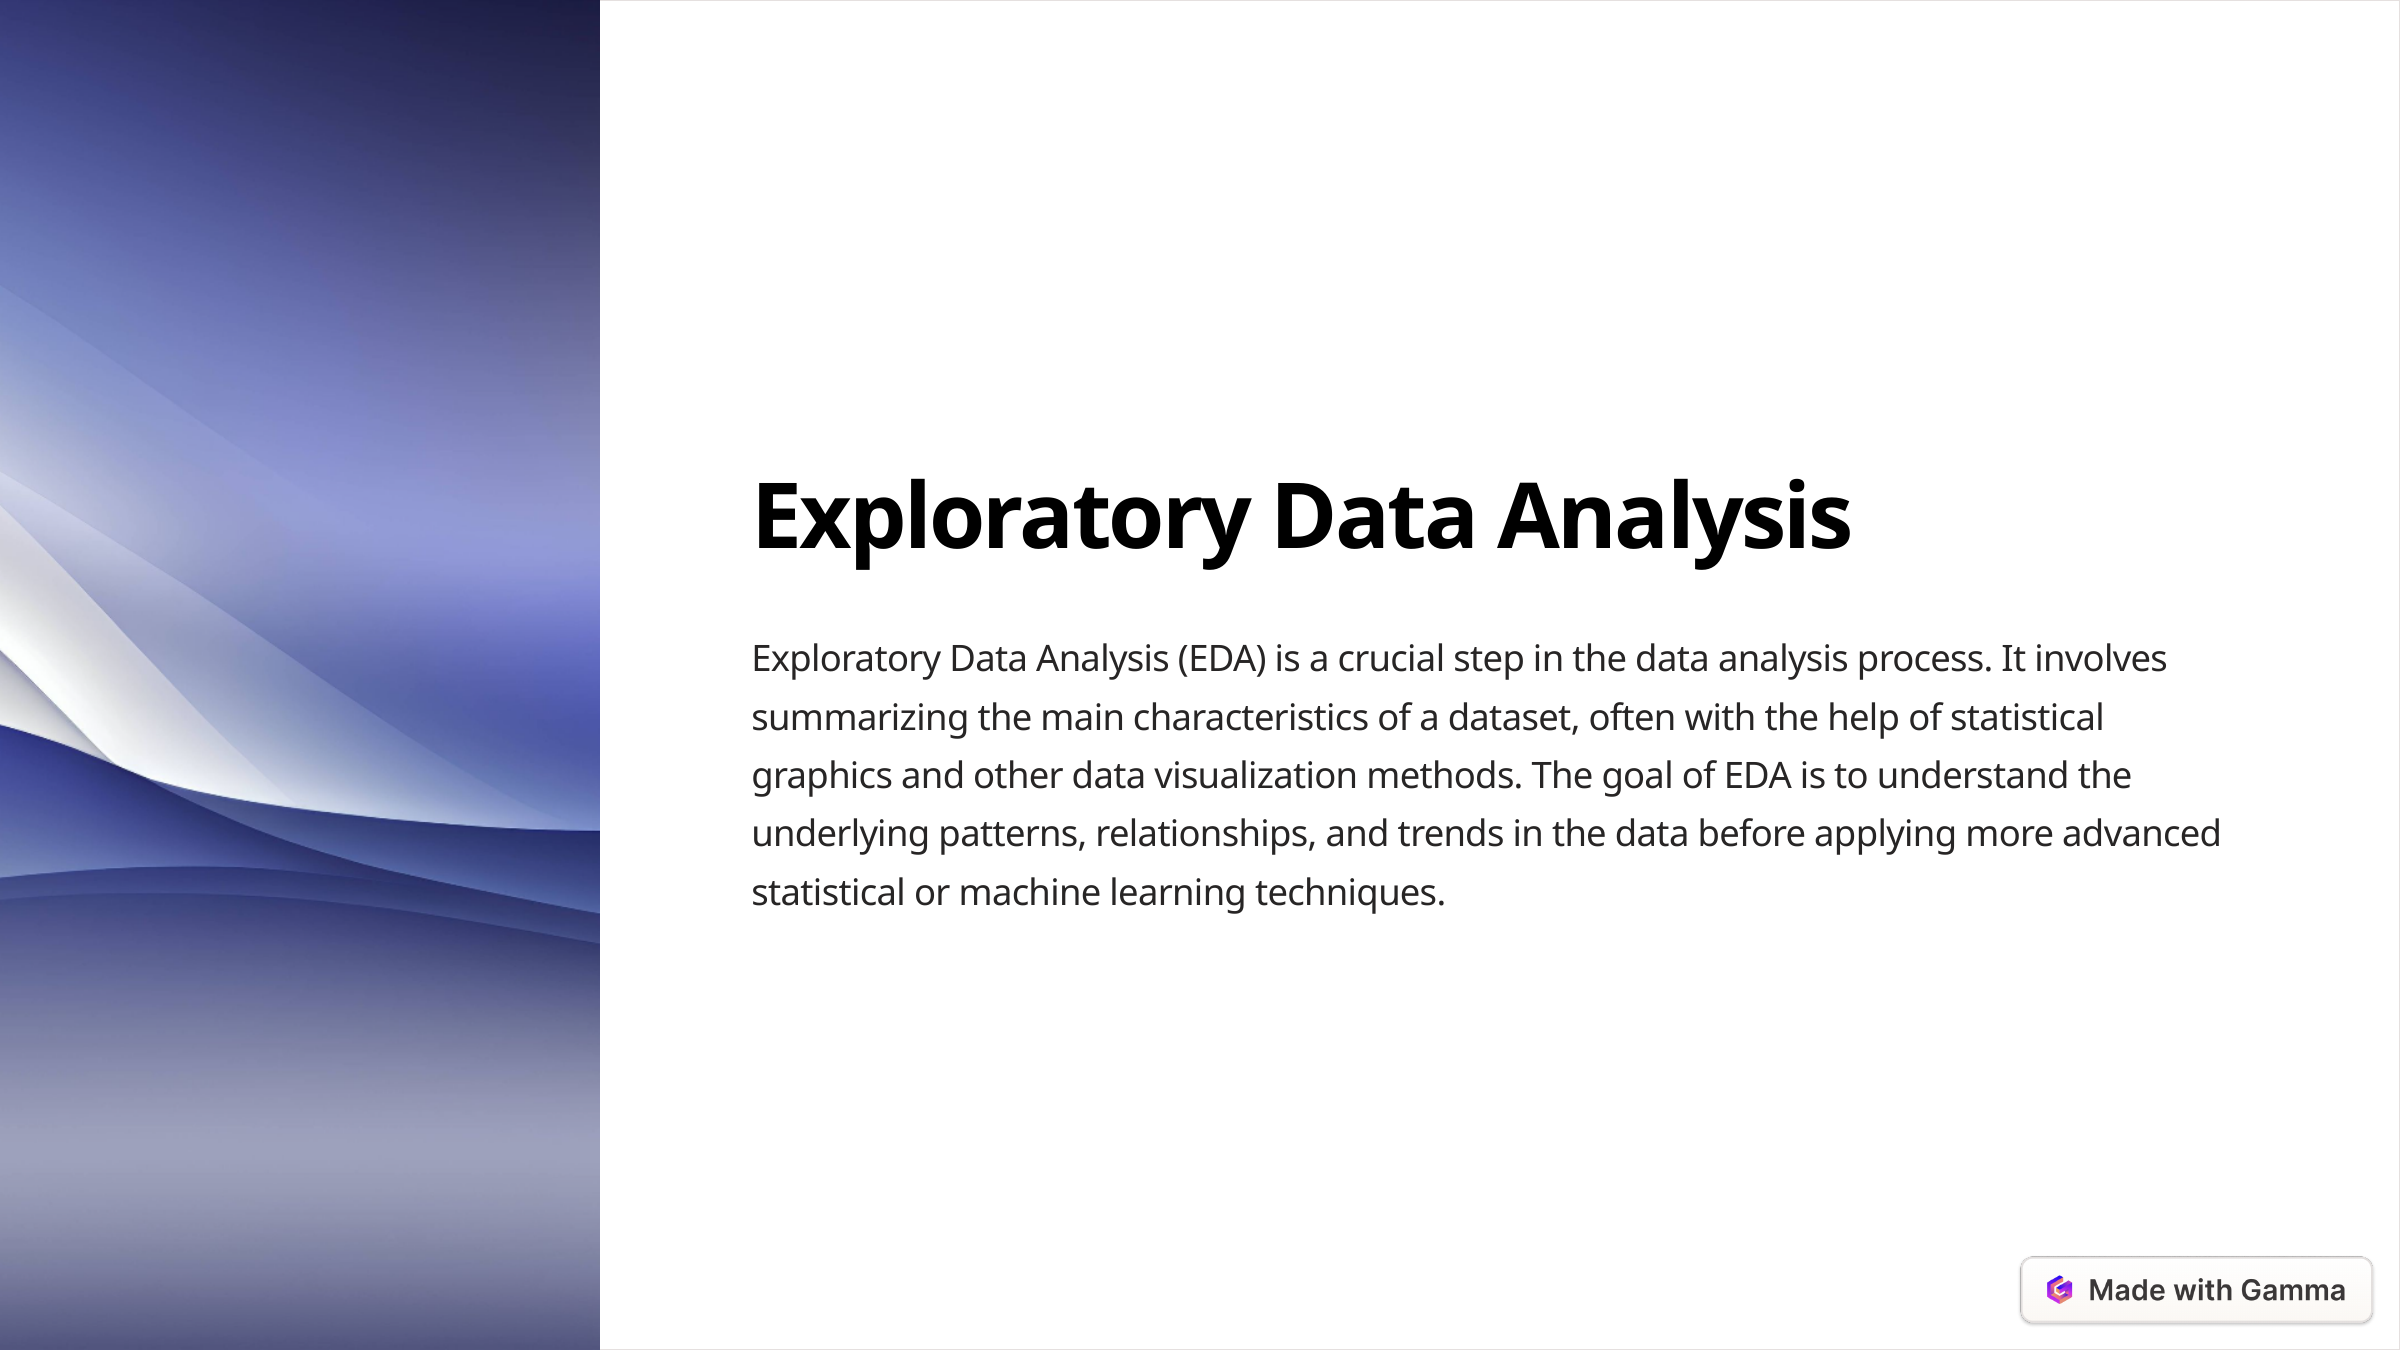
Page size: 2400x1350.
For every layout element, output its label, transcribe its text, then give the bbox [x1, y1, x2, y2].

text_box Exploratory Data Analysis [736, 444, 1826, 559]
text_box Exploratory Data Analysis (EDA) is a crucial step in the data analysis process. It involves summarizing the main characteristics of a dataset, often with the help of statistical graphics and other data visualization methods. The goal of EDA is to understand the underlying patterns, relationships, and trends in the data before applying more advanced statistical or machine learning techniques. [736, 613, 2264, 905]
picture [0, 0, 600, 1350]
picture [2008, 1244, 2385, 1335]
text_box [600, 0, 2400, 1350]
